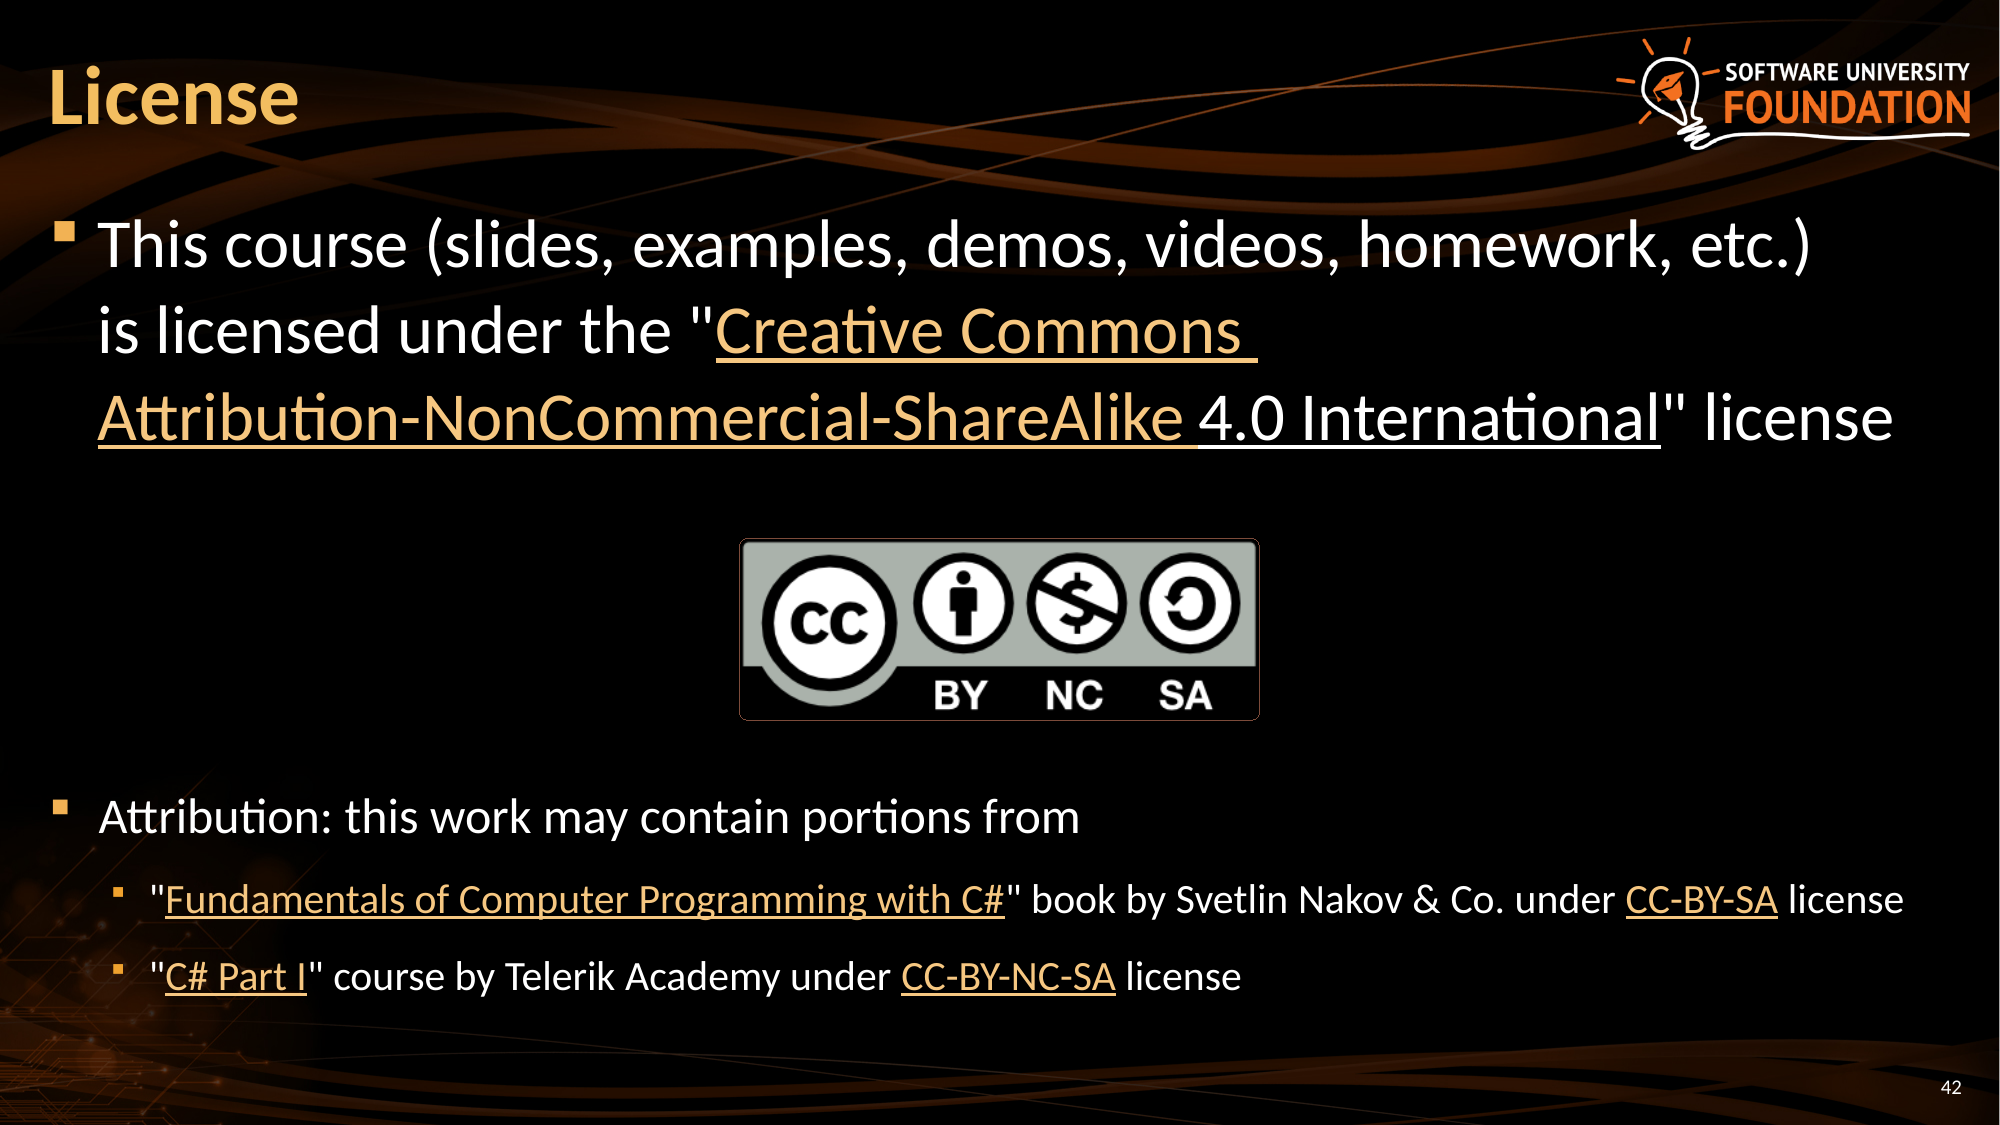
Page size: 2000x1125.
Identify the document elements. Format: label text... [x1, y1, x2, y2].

title License [30, 6, 1602, 189]
picture [0, 0, 2000, 1125]
list Attribution: this work may contain portions from "Fundamentals of Computer Programming with C#" book by Svetlin Nakov & Co. under CC-BY-SA license "C# Part I" course by Telerik Academy under CC-BY-NC-SA license [30, 774, 1968, 1103]
list This course (slides, examples, demos, videos, homework, etc.) is licensed under the "Creative Commons Attribution-NonCommercial-ShareAlike 4.0 International" license [31, 188, 1968, 484]
